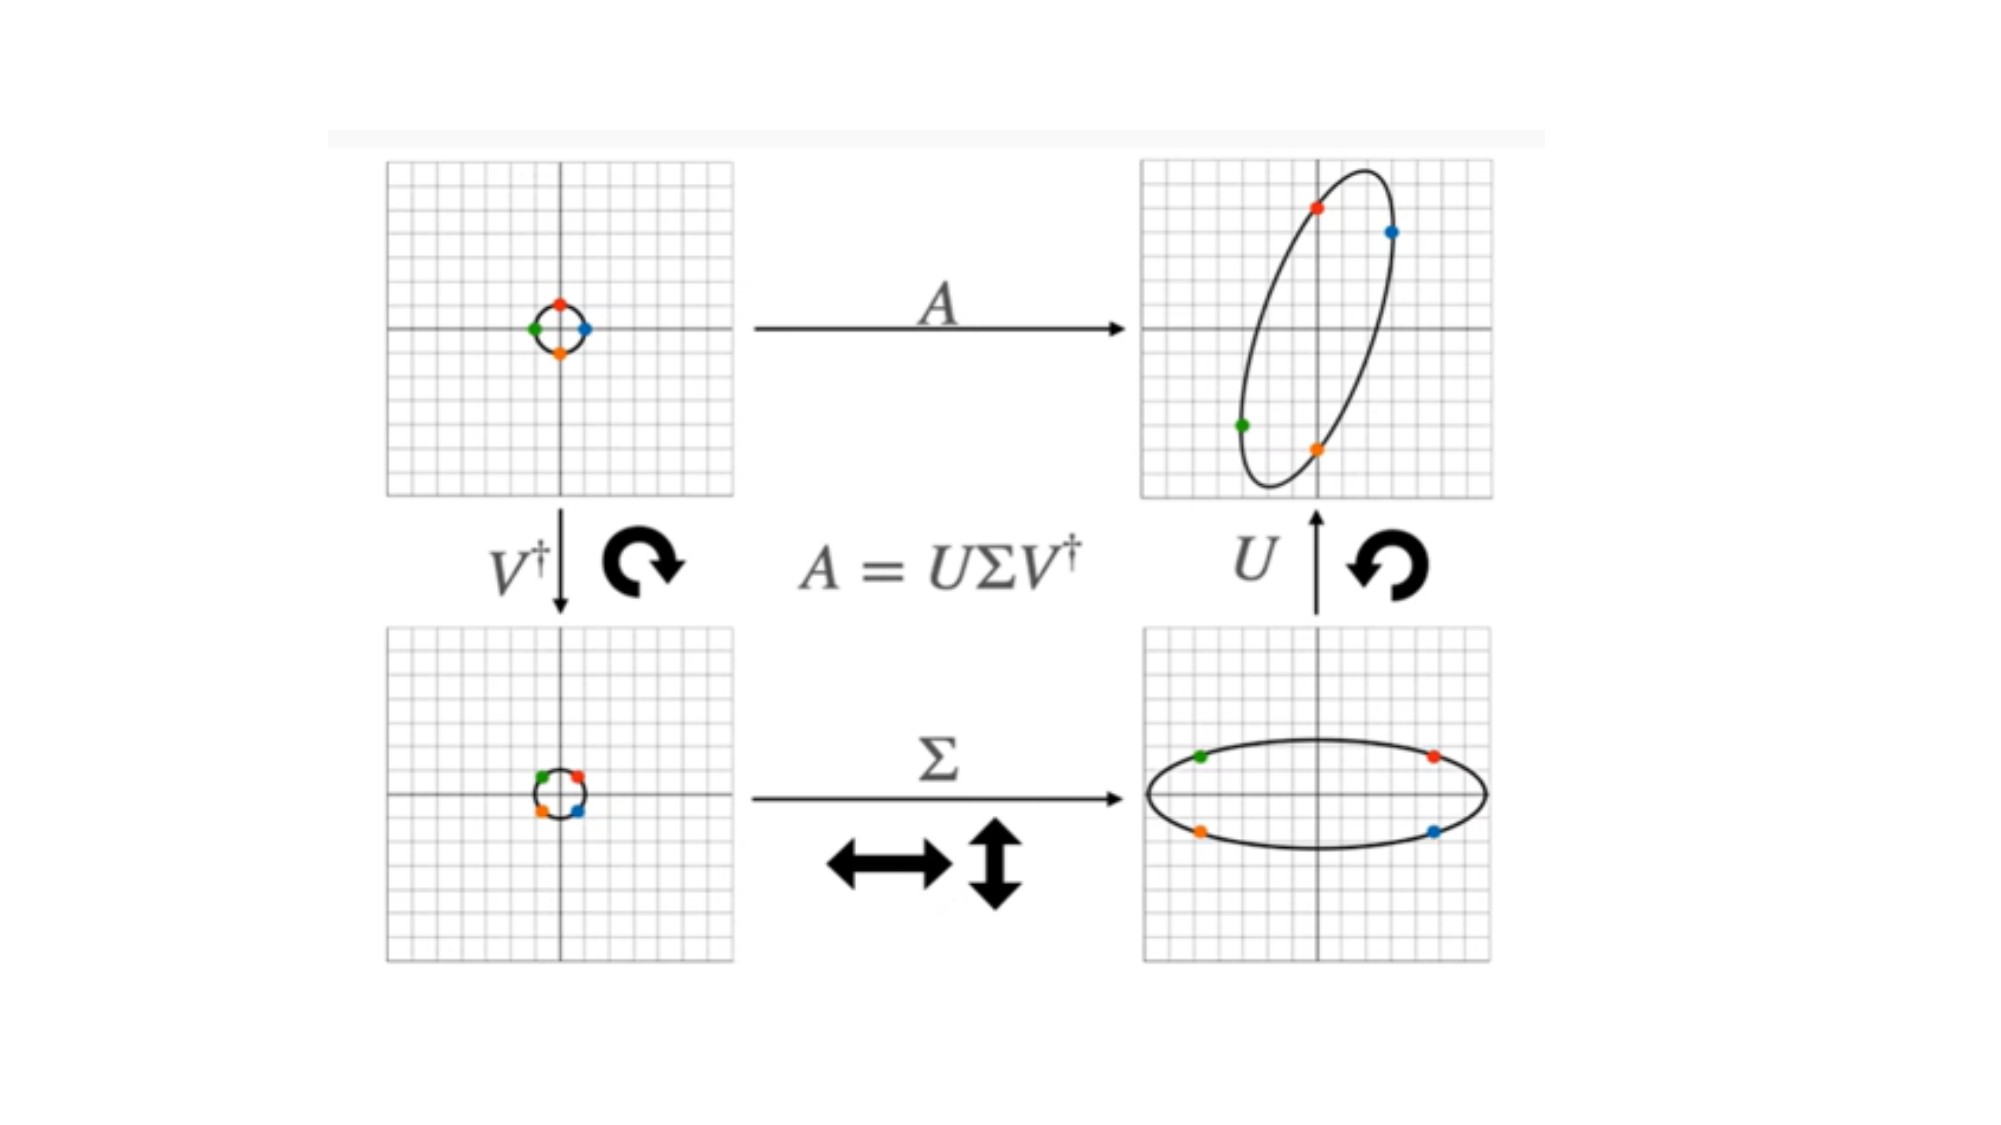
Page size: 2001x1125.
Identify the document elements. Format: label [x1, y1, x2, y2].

picture [328, 130, 1545, 969]
